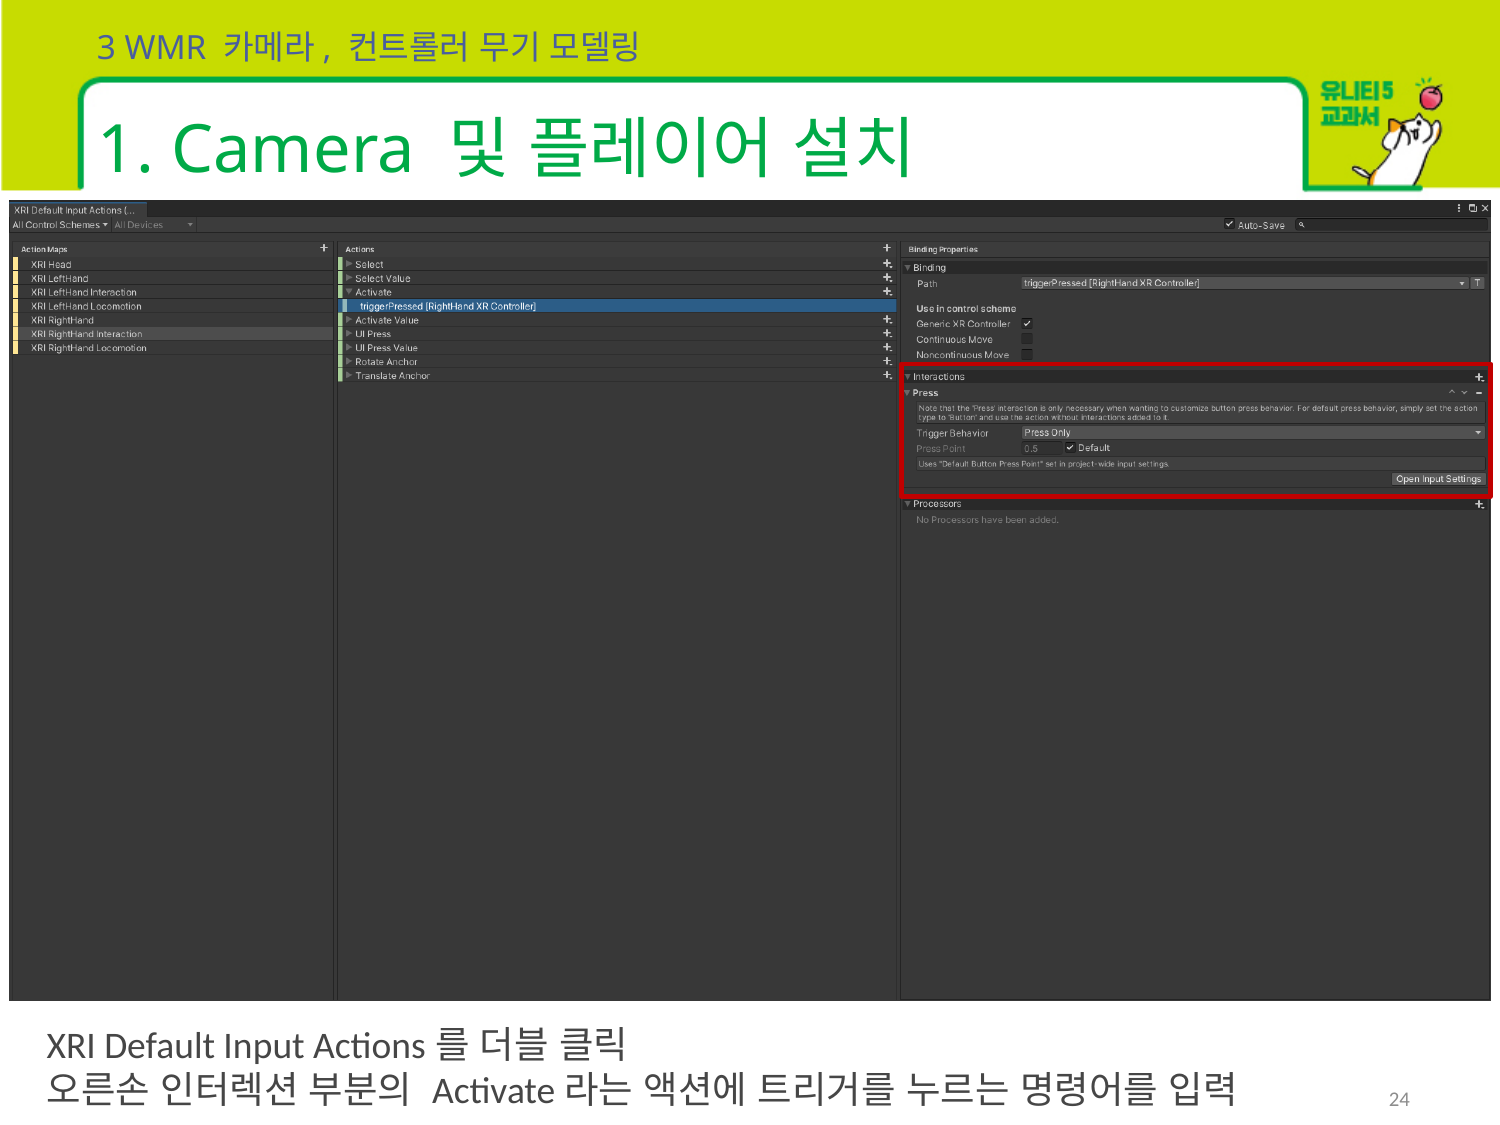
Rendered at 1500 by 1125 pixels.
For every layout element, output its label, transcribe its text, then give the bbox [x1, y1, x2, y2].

title 1. Camera 및 플레이어 설치 [82, 61, 1413, 193]
text_box XRI Default Input Actions를 더블 클릭 오른손 인터렉션 부분의 Activate라는 액션에 트리거를 누르는 명령어를 입력 [31, 1013, 1355, 1119]
list 3 WMR 카메라, 컨트롤러 무기 모델링 [81, 14, 788, 62]
slide_number 24 [1074, 1074, 1425, 1123]
picture [0, 0, 1500, 1125]
